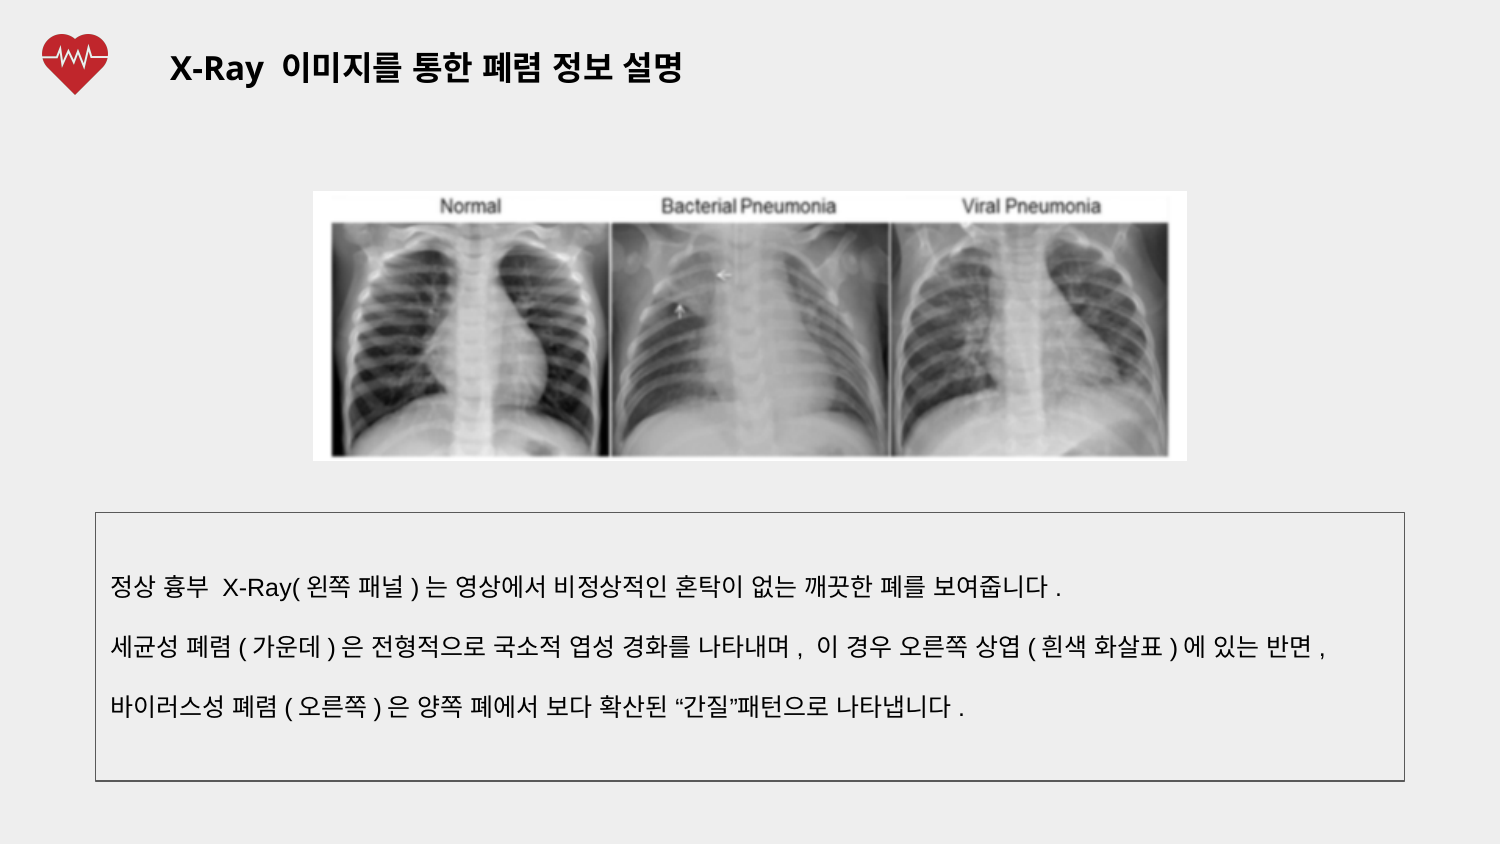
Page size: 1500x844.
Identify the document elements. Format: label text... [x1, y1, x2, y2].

picture [312, 191, 1187, 461]
text_box 정상 흉부 X-Ray(왼쪽 패널)는 영상에서 비정상적인 혼탁이 없는 깨끗한 폐를 보여줍니다. 세균성 폐렴(가운데)은 전형적으로 국소적 엽성 경화를 나타내며, 이 경우 오른쪽 상엽(흰색 화살표)에 있는 반면, 바이러스성 폐렴(오른쪽)은 양쪽 폐에서 보다 확산된 “간질”패턴으로 나타냅니다. [95, 512, 1405, 782]
picture [42, 33, 109, 96]
text_box X-Ray 이미지를 통한 폐렴 정보 설명 [155, 31, 1105, 102]
